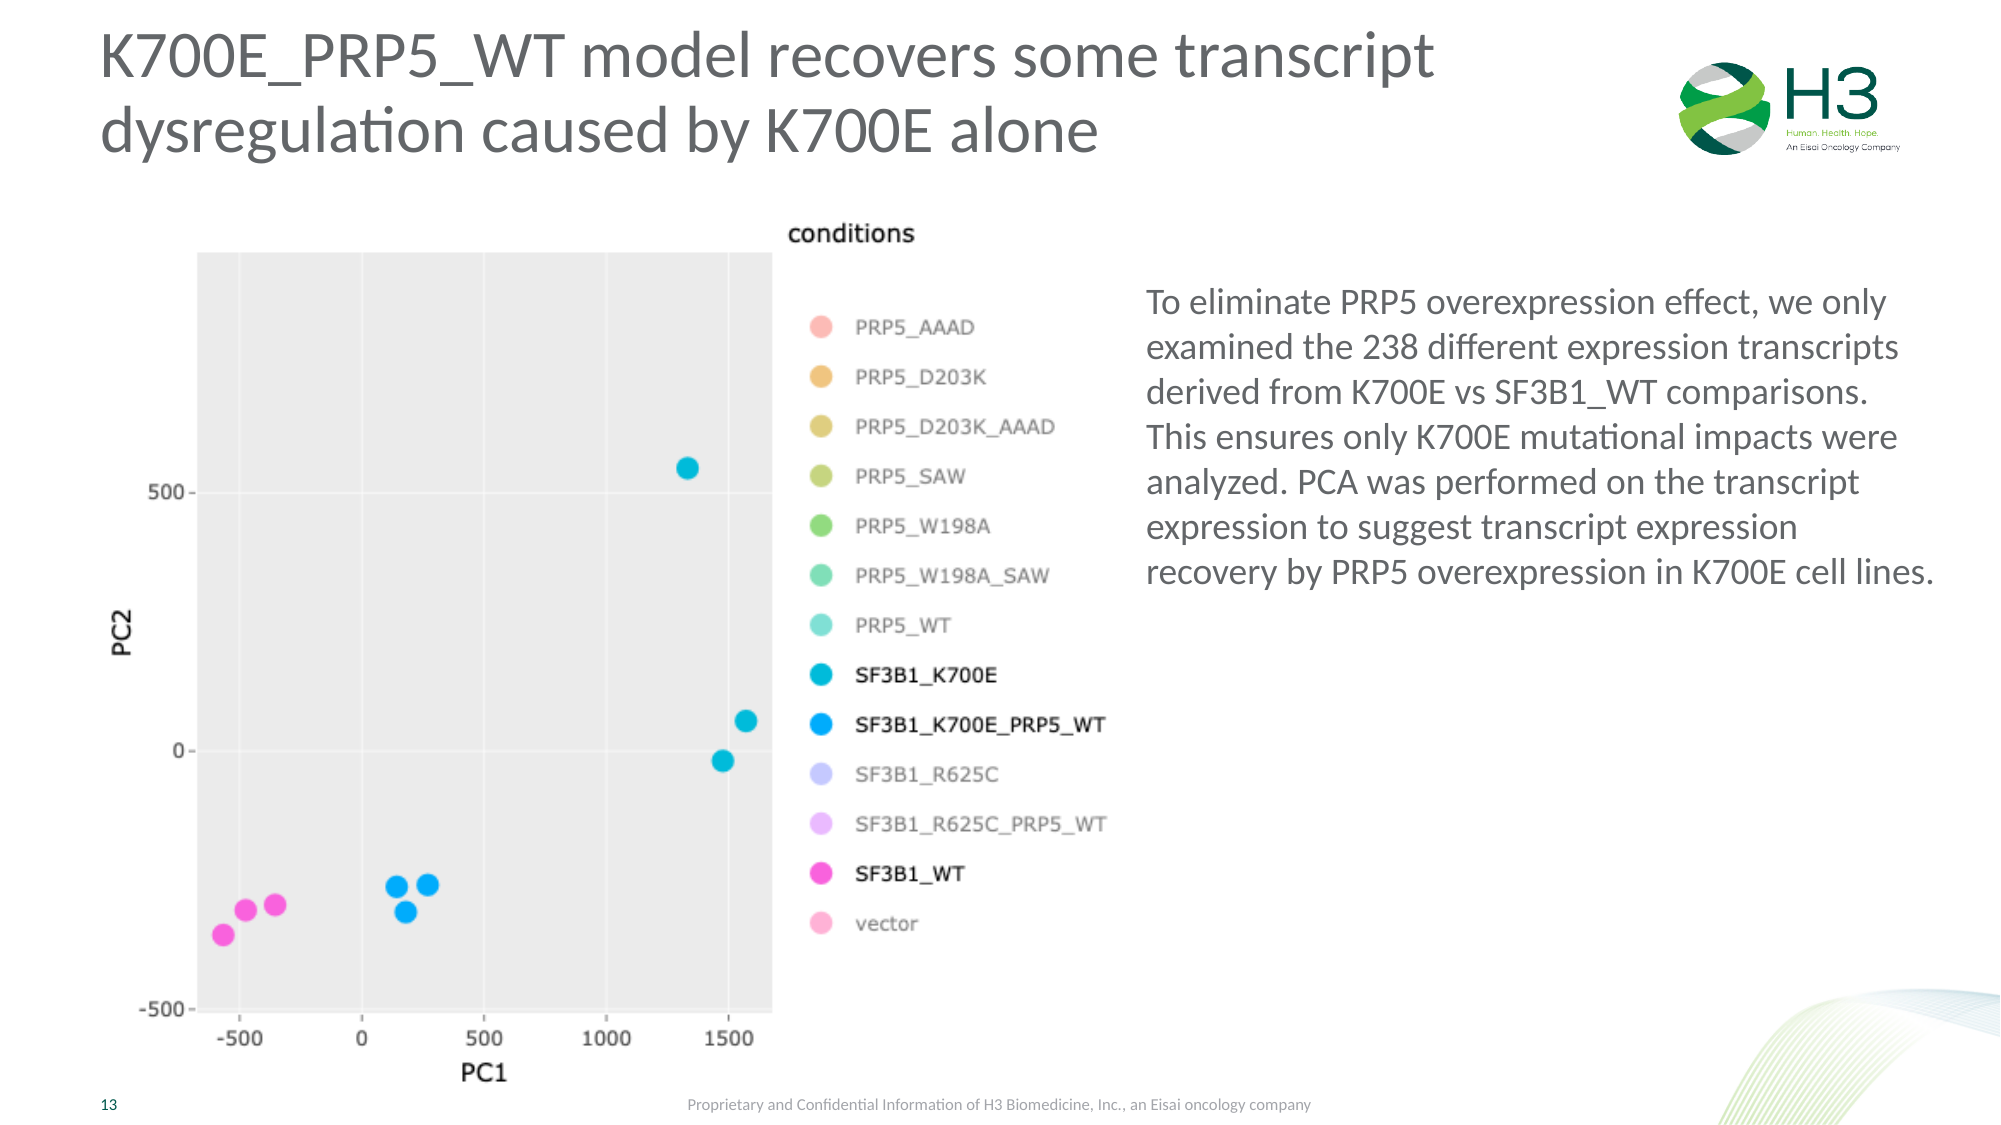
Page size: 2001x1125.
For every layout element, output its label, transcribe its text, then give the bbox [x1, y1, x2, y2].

picture [1681, 62, 1900, 155]
picture [1700, 977, 2000, 1125]
footer Proprietary and Confidential Information of H3 Biomedicine, Inc., an Eisai oncology company [635, 1083, 1365, 1125]
slide_number 13 [100, 1093, 202, 1125]
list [100, 209, 1132, 1087]
title K700E_PRP5_WT model recovers some transcript dysregulation caused by K700E alone [100, 0, 1681, 174]
text_box To eliminate PRP5 overexpression effect, we only examined the 238 different expression transcripts derived from K700E vs SF3B1_WT comparisons. This ensures only K700E mutational impacts were analyzed. PCA was performed on the transcript expression to suggest transcript expression recovery by PRP5 overexpression in K700E cell lines. [1136, 269, 1953, 600]
